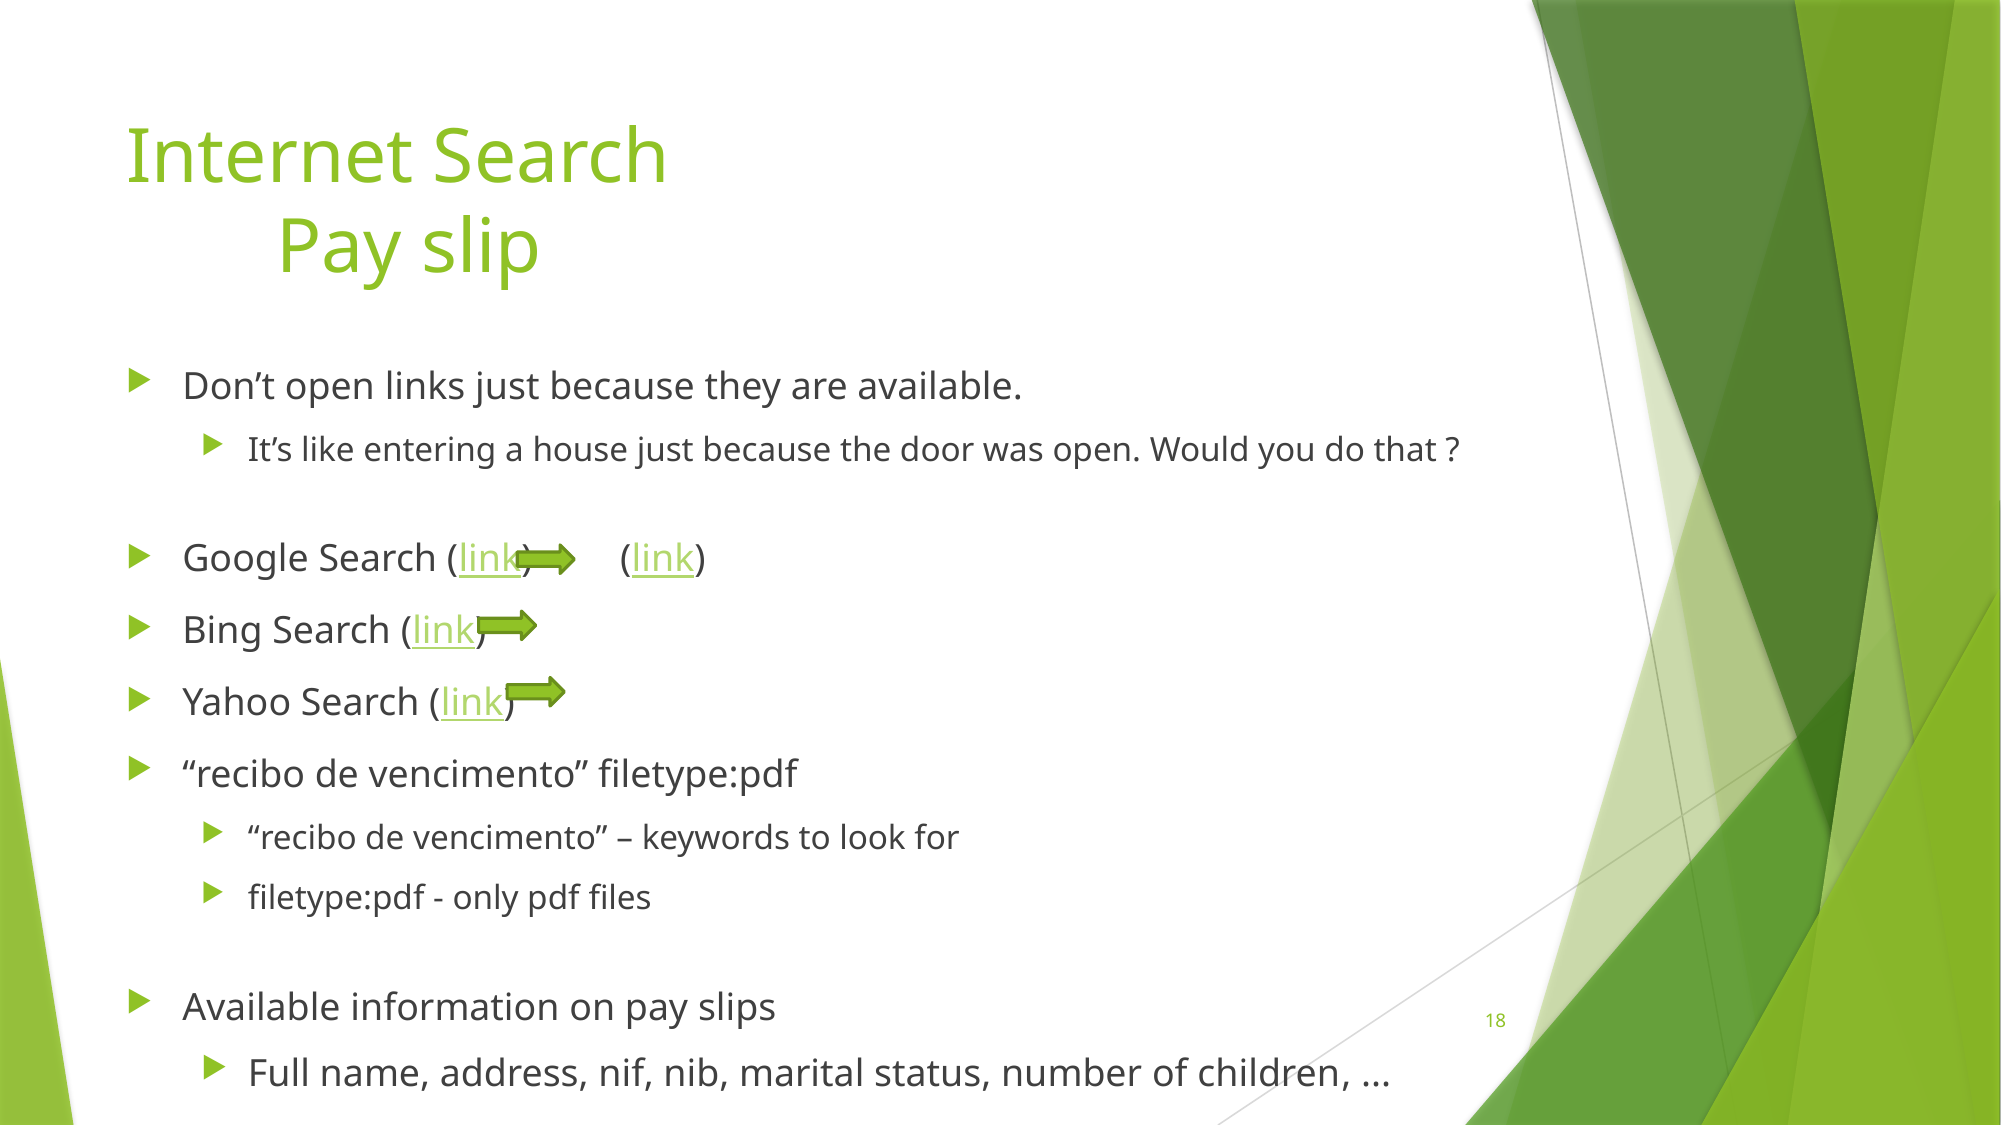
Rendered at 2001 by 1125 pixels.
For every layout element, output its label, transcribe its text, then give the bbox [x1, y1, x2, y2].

text_box [477, 609, 537, 642]
slide_number 18 [1409, 991, 1522, 1051]
text_box [515, 543, 576, 575]
text_box [505, 675, 566, 708]
title Internet Search Pay slip [111, 99, 1522, 317]
list Don’t open links just because they are available. It’s like entering a house just because the door was open. Would you do that ? Google Search (link) (link) Bing Search (link) Yahoo Search (link) “recibo de vencimento” filetype:pdf “recibo de vencimento” – keywords to look for filetype:pdf - only pdf files Available information on pay slips Full name, address, nif, nib, marital status, number of children, ... [111, 354, 1522, 992]
